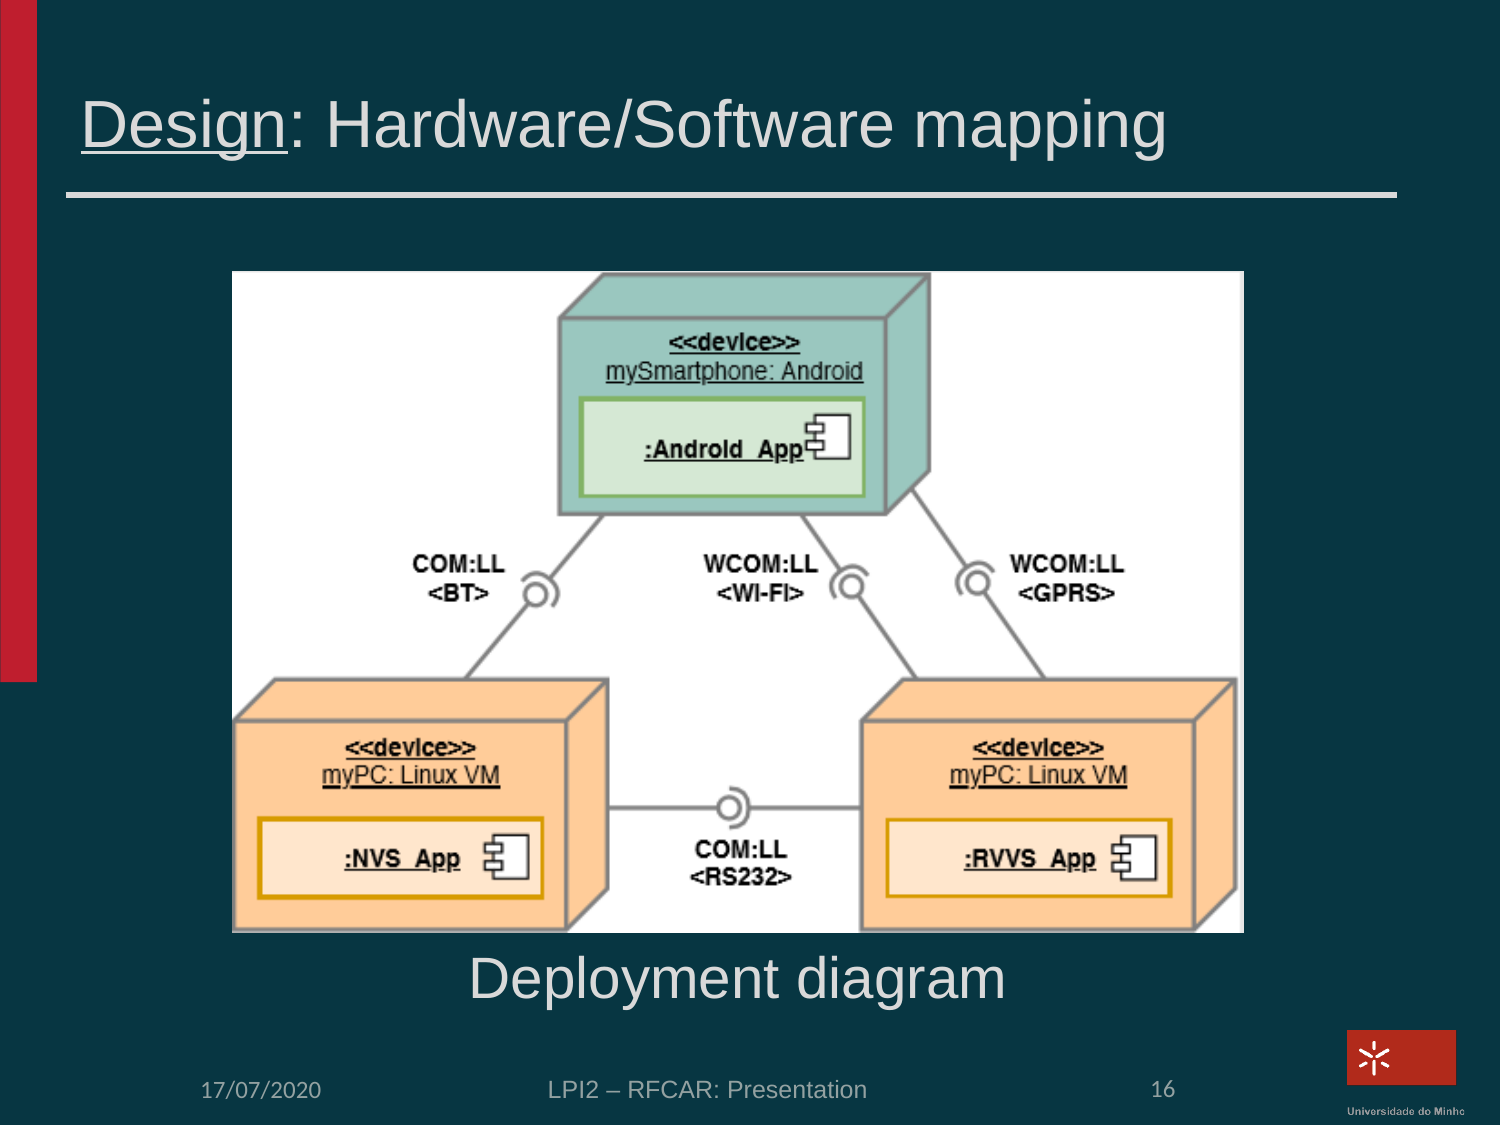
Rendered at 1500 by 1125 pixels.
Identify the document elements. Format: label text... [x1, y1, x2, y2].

title Design: Hardware/Software mapping [65, 16, 1465, 235]
slide_number 15 [1113, 1057, 1213, 1118]
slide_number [168, 1058, 353, 1119]
picture [1347, 1030, 1465, 1115]
footer LPI2 – RFCAR: Presentation [353, 1058, 1063, 1119]
picture [232, 271, 1244, 933]
text_box Deployment diagram [232, 933, 1244, 1018]
